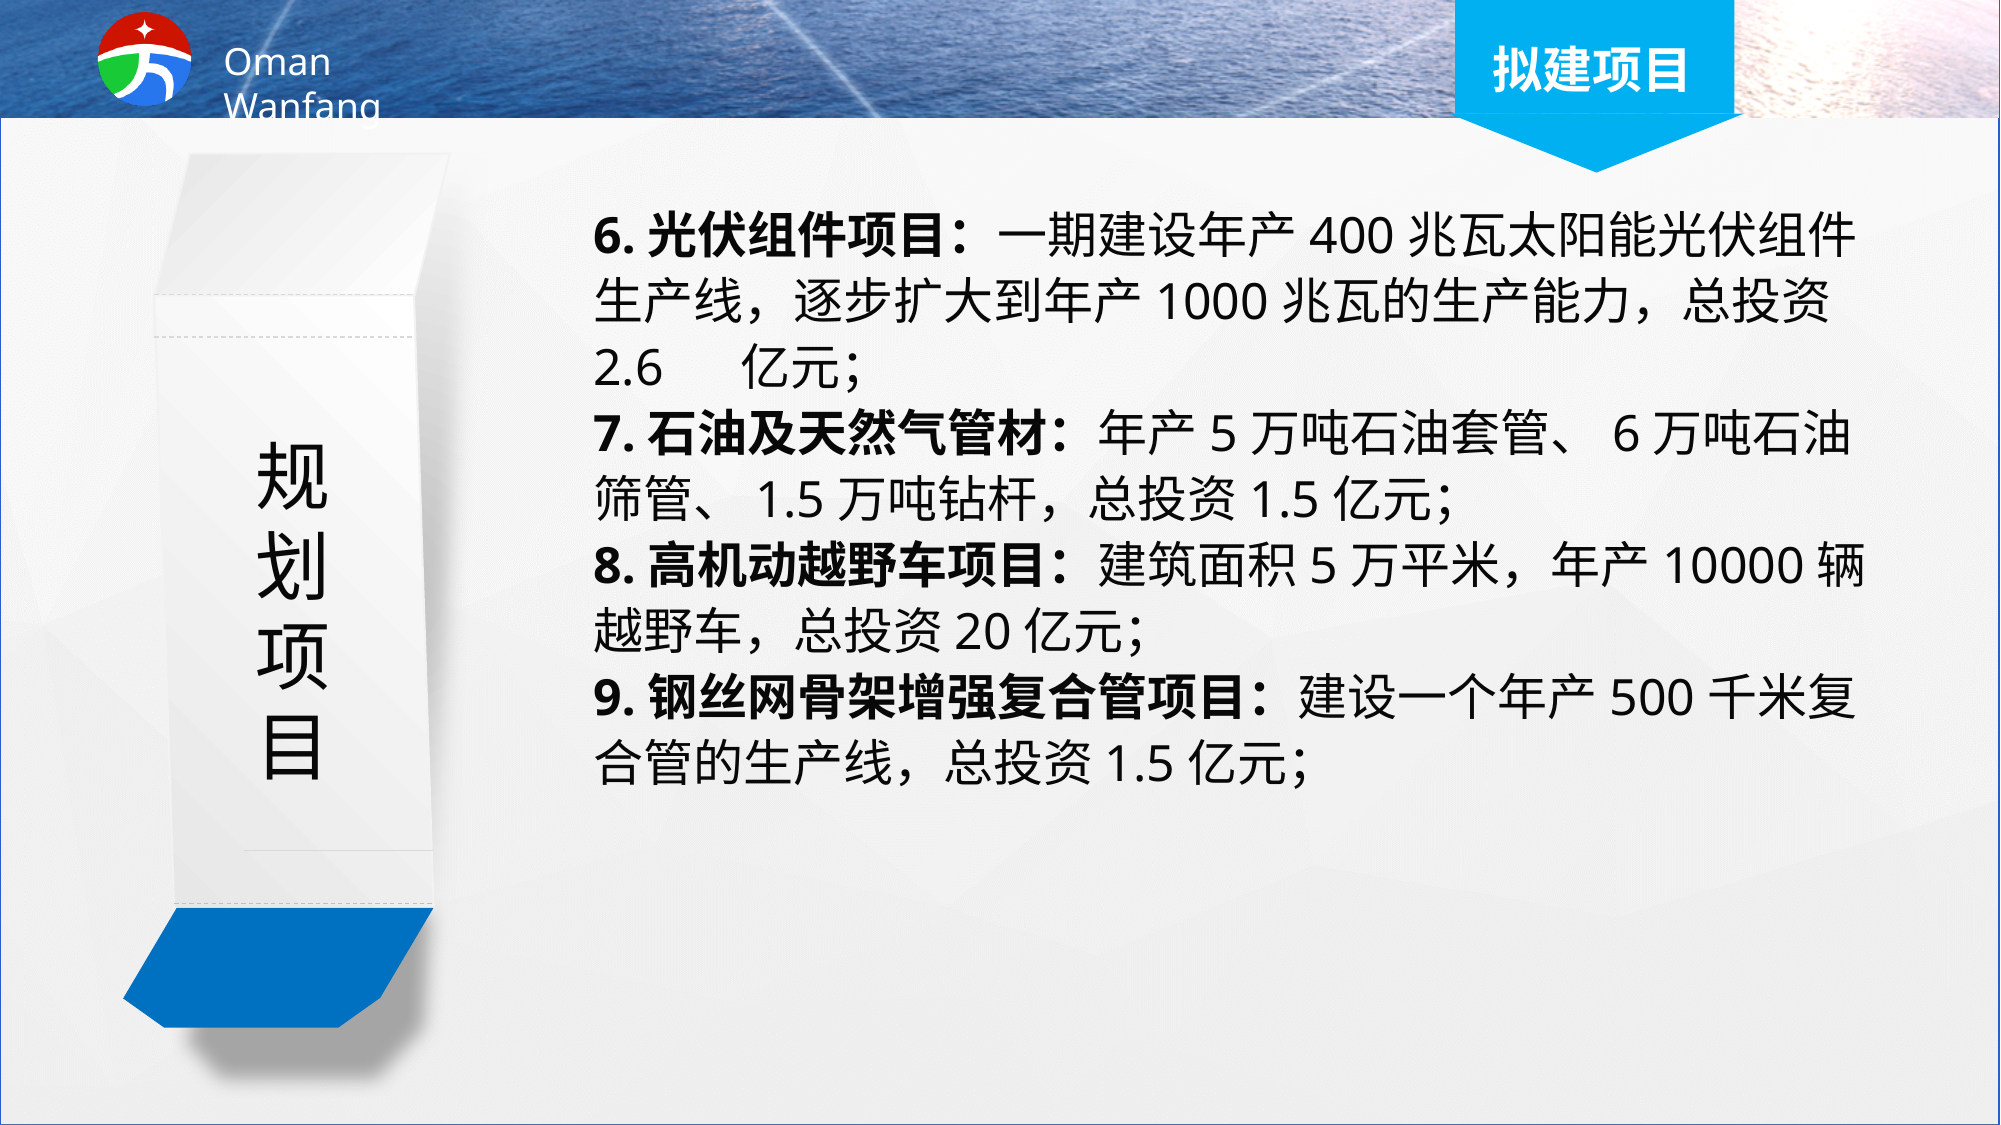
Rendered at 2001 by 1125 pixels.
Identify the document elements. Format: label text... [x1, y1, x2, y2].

text_box 6.光伏组件项目：一期建设年产400兆瓦太阳能光伏组件生产线，逐步扩大到年产1000兆瓦的生产能力，总投资2.6 亿元； 7.石油及天然气管材：年产5万吨石油套管、6万吨石油筛管、1.5万吨钻杆，总投资1.5亿元； 8.高机动越野车项目：建筑面积5万平米，年产10000辆越野车，总投资20亿元； 9.钢丝网骨架增强复合管项目：建设一个年产500千米复合管的生产线，总投资1.5亿元； [578, 190, 1898, 799]
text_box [123, 94, 490, 1100]
text_box 拟建项目 [1477, 30, 1708, 106]
picture [0, 0, 2000, 1125]
